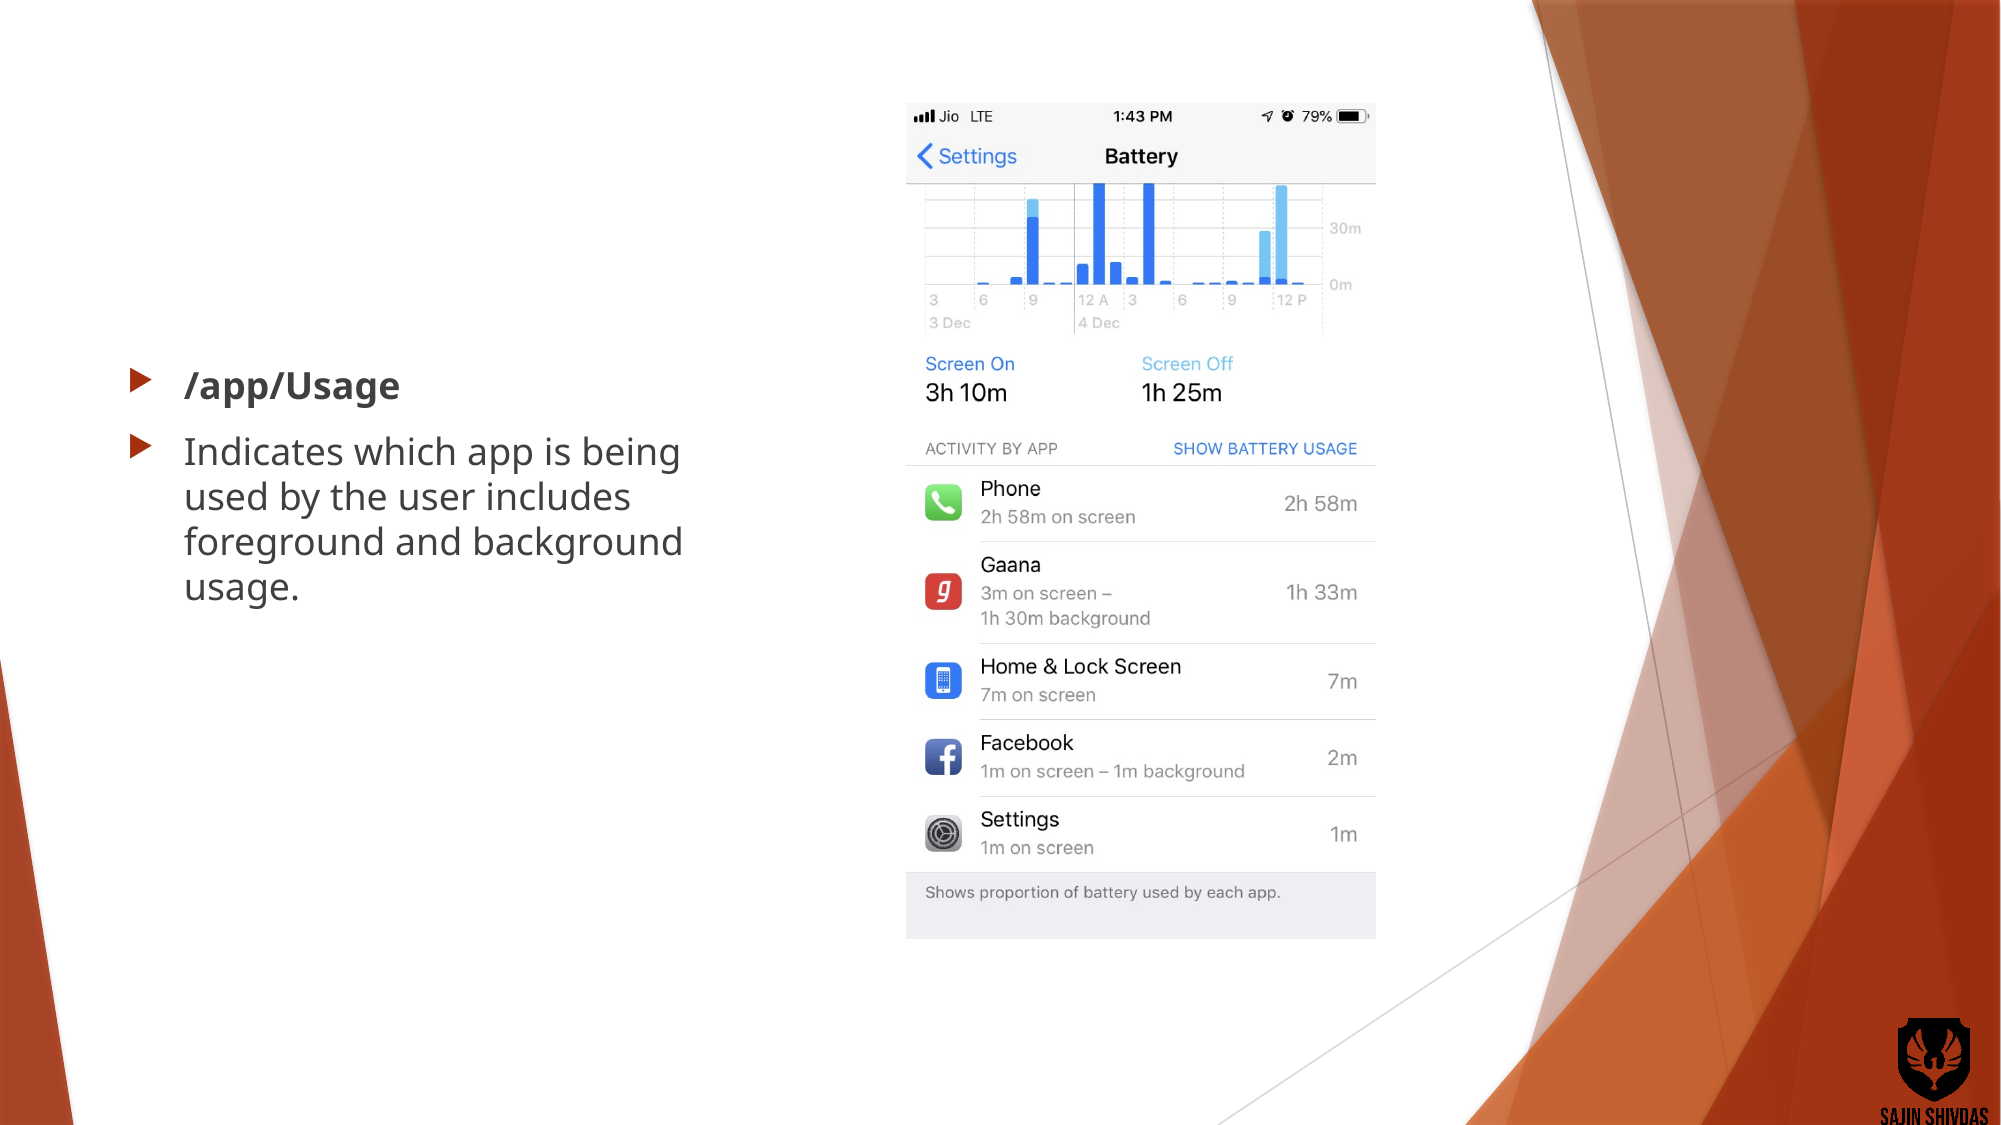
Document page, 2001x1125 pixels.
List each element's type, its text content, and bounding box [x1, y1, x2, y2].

picture [905, 103, 1377, 940]
picture [1868, 1006, 2001, 1125]
list /app/Usage Indicates which app is being used by the user includes foreground and background usage. [112, 354, 723, 939]
